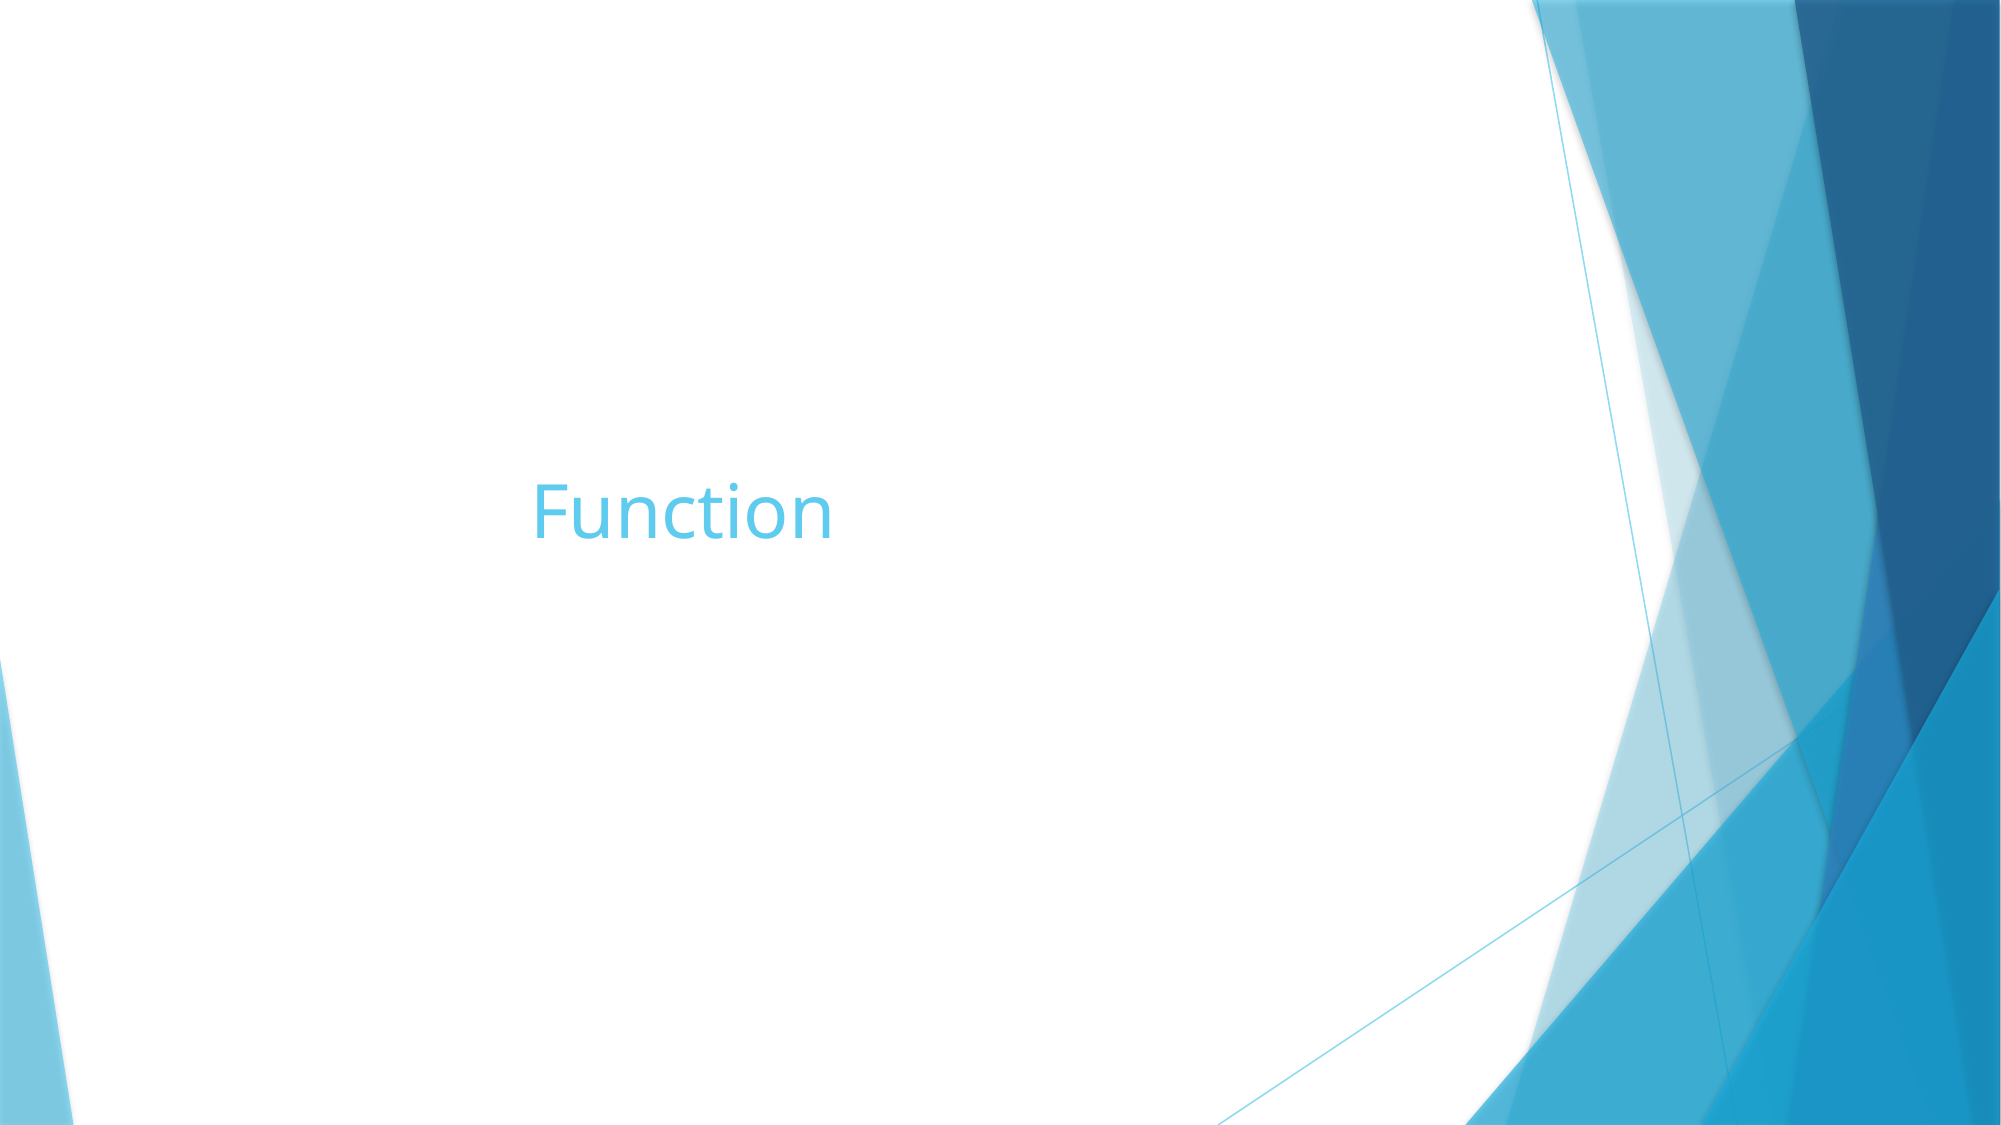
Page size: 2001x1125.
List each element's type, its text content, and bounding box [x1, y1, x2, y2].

title Function [1522, 456, 1926, 673]
list [111, 354, 1522, 992]
